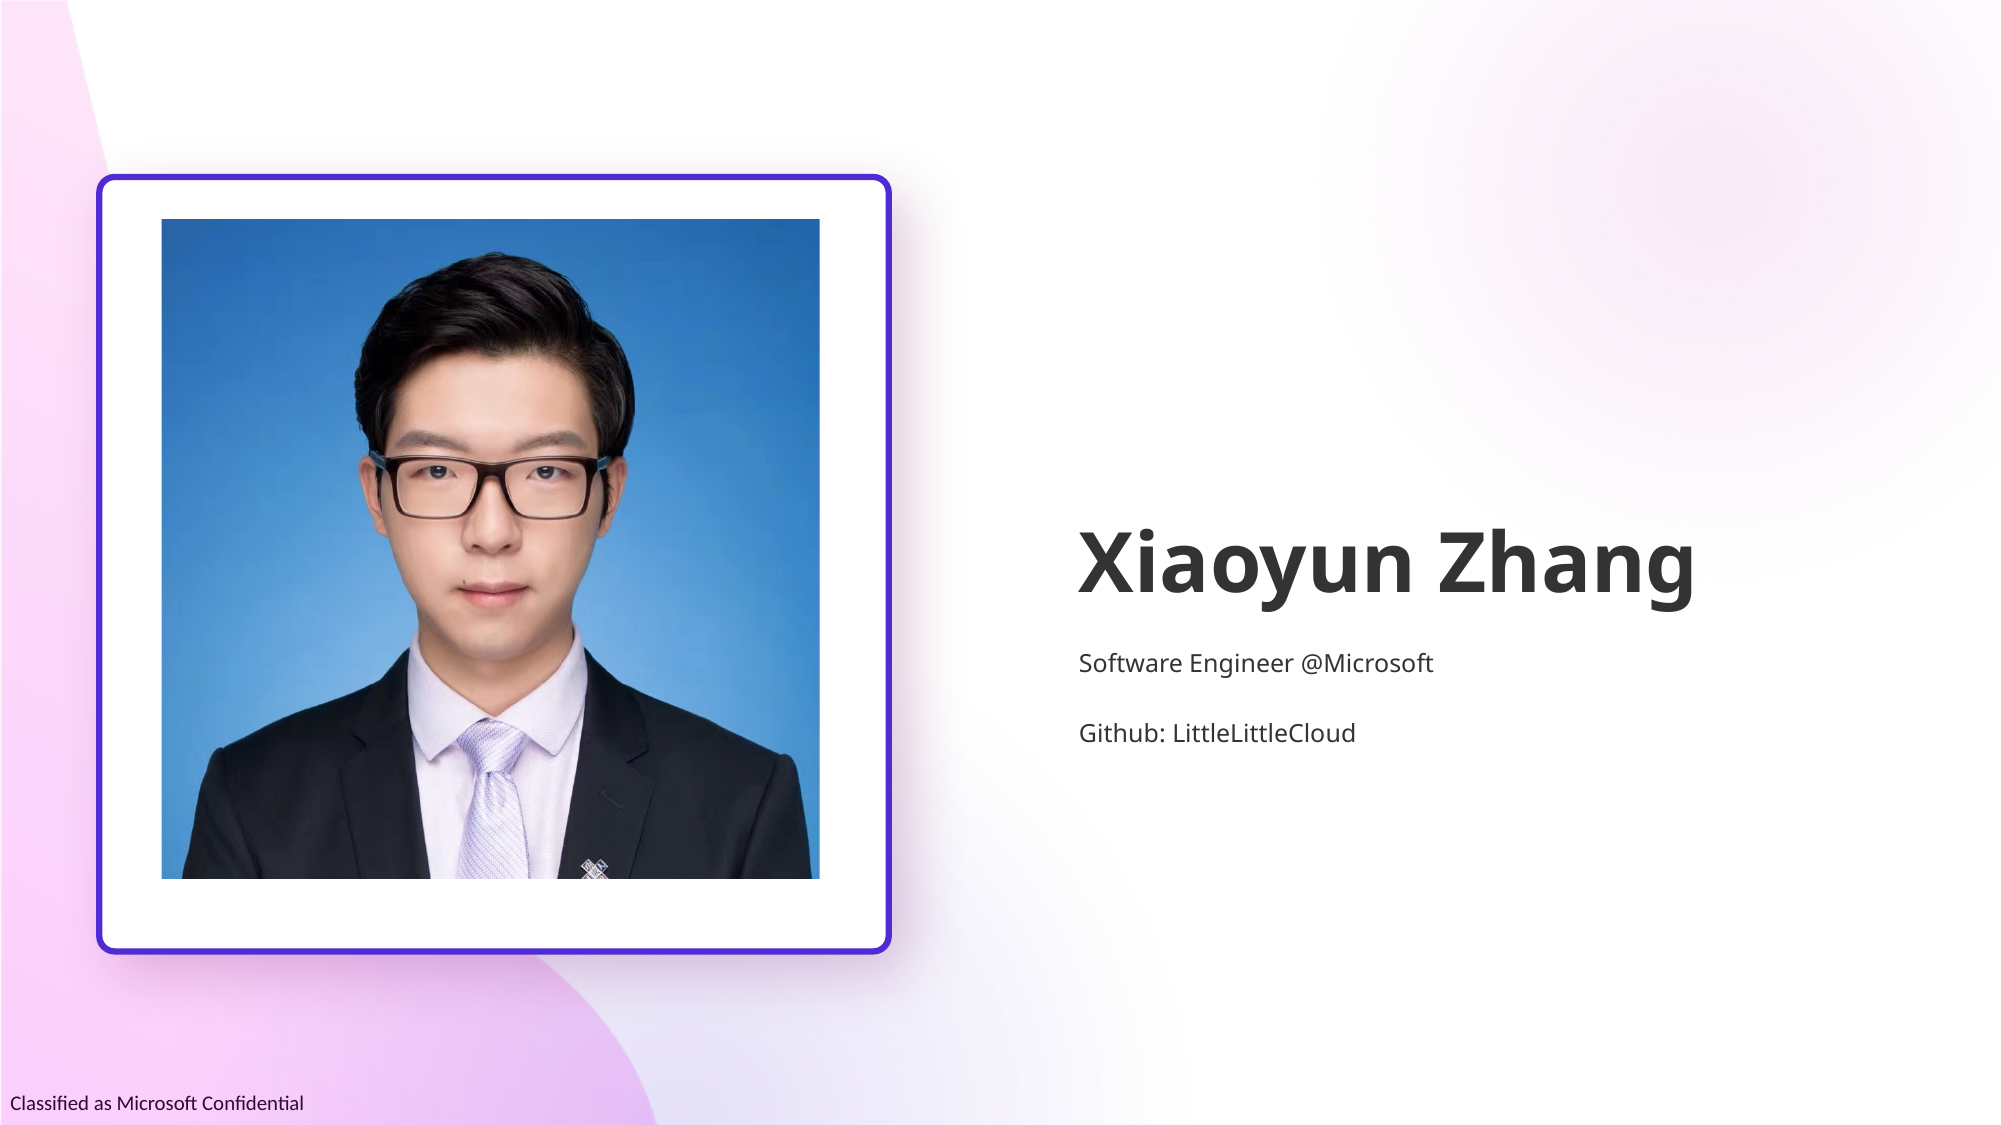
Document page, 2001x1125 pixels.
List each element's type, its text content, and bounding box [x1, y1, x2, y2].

picture [11, 1096, 20, 1110]
picture [79, 1096, 87, 1110]
title Xiaoyun Zhang [1078, 508, 1762, 610]
picture [161, 218, 820, 879]
picture [118, 562, 1243, 1125]
picture [37, 1100, 43, 1110]
picture [27, 1100, 35, 1110]
picture [68, 1100, 77, 1110]
picture [45, 1100, 51, 1110]
list Software Engineer @Microsoft Github: LittleLittleCloud [1078, 647, 1762, 751]
picture [104, 1100, 110, 1110]
picture [1270, 0, 2000, 630]
picture [94, 1100, 102, 1110]
picture [56, 1096, 65, 1110]
